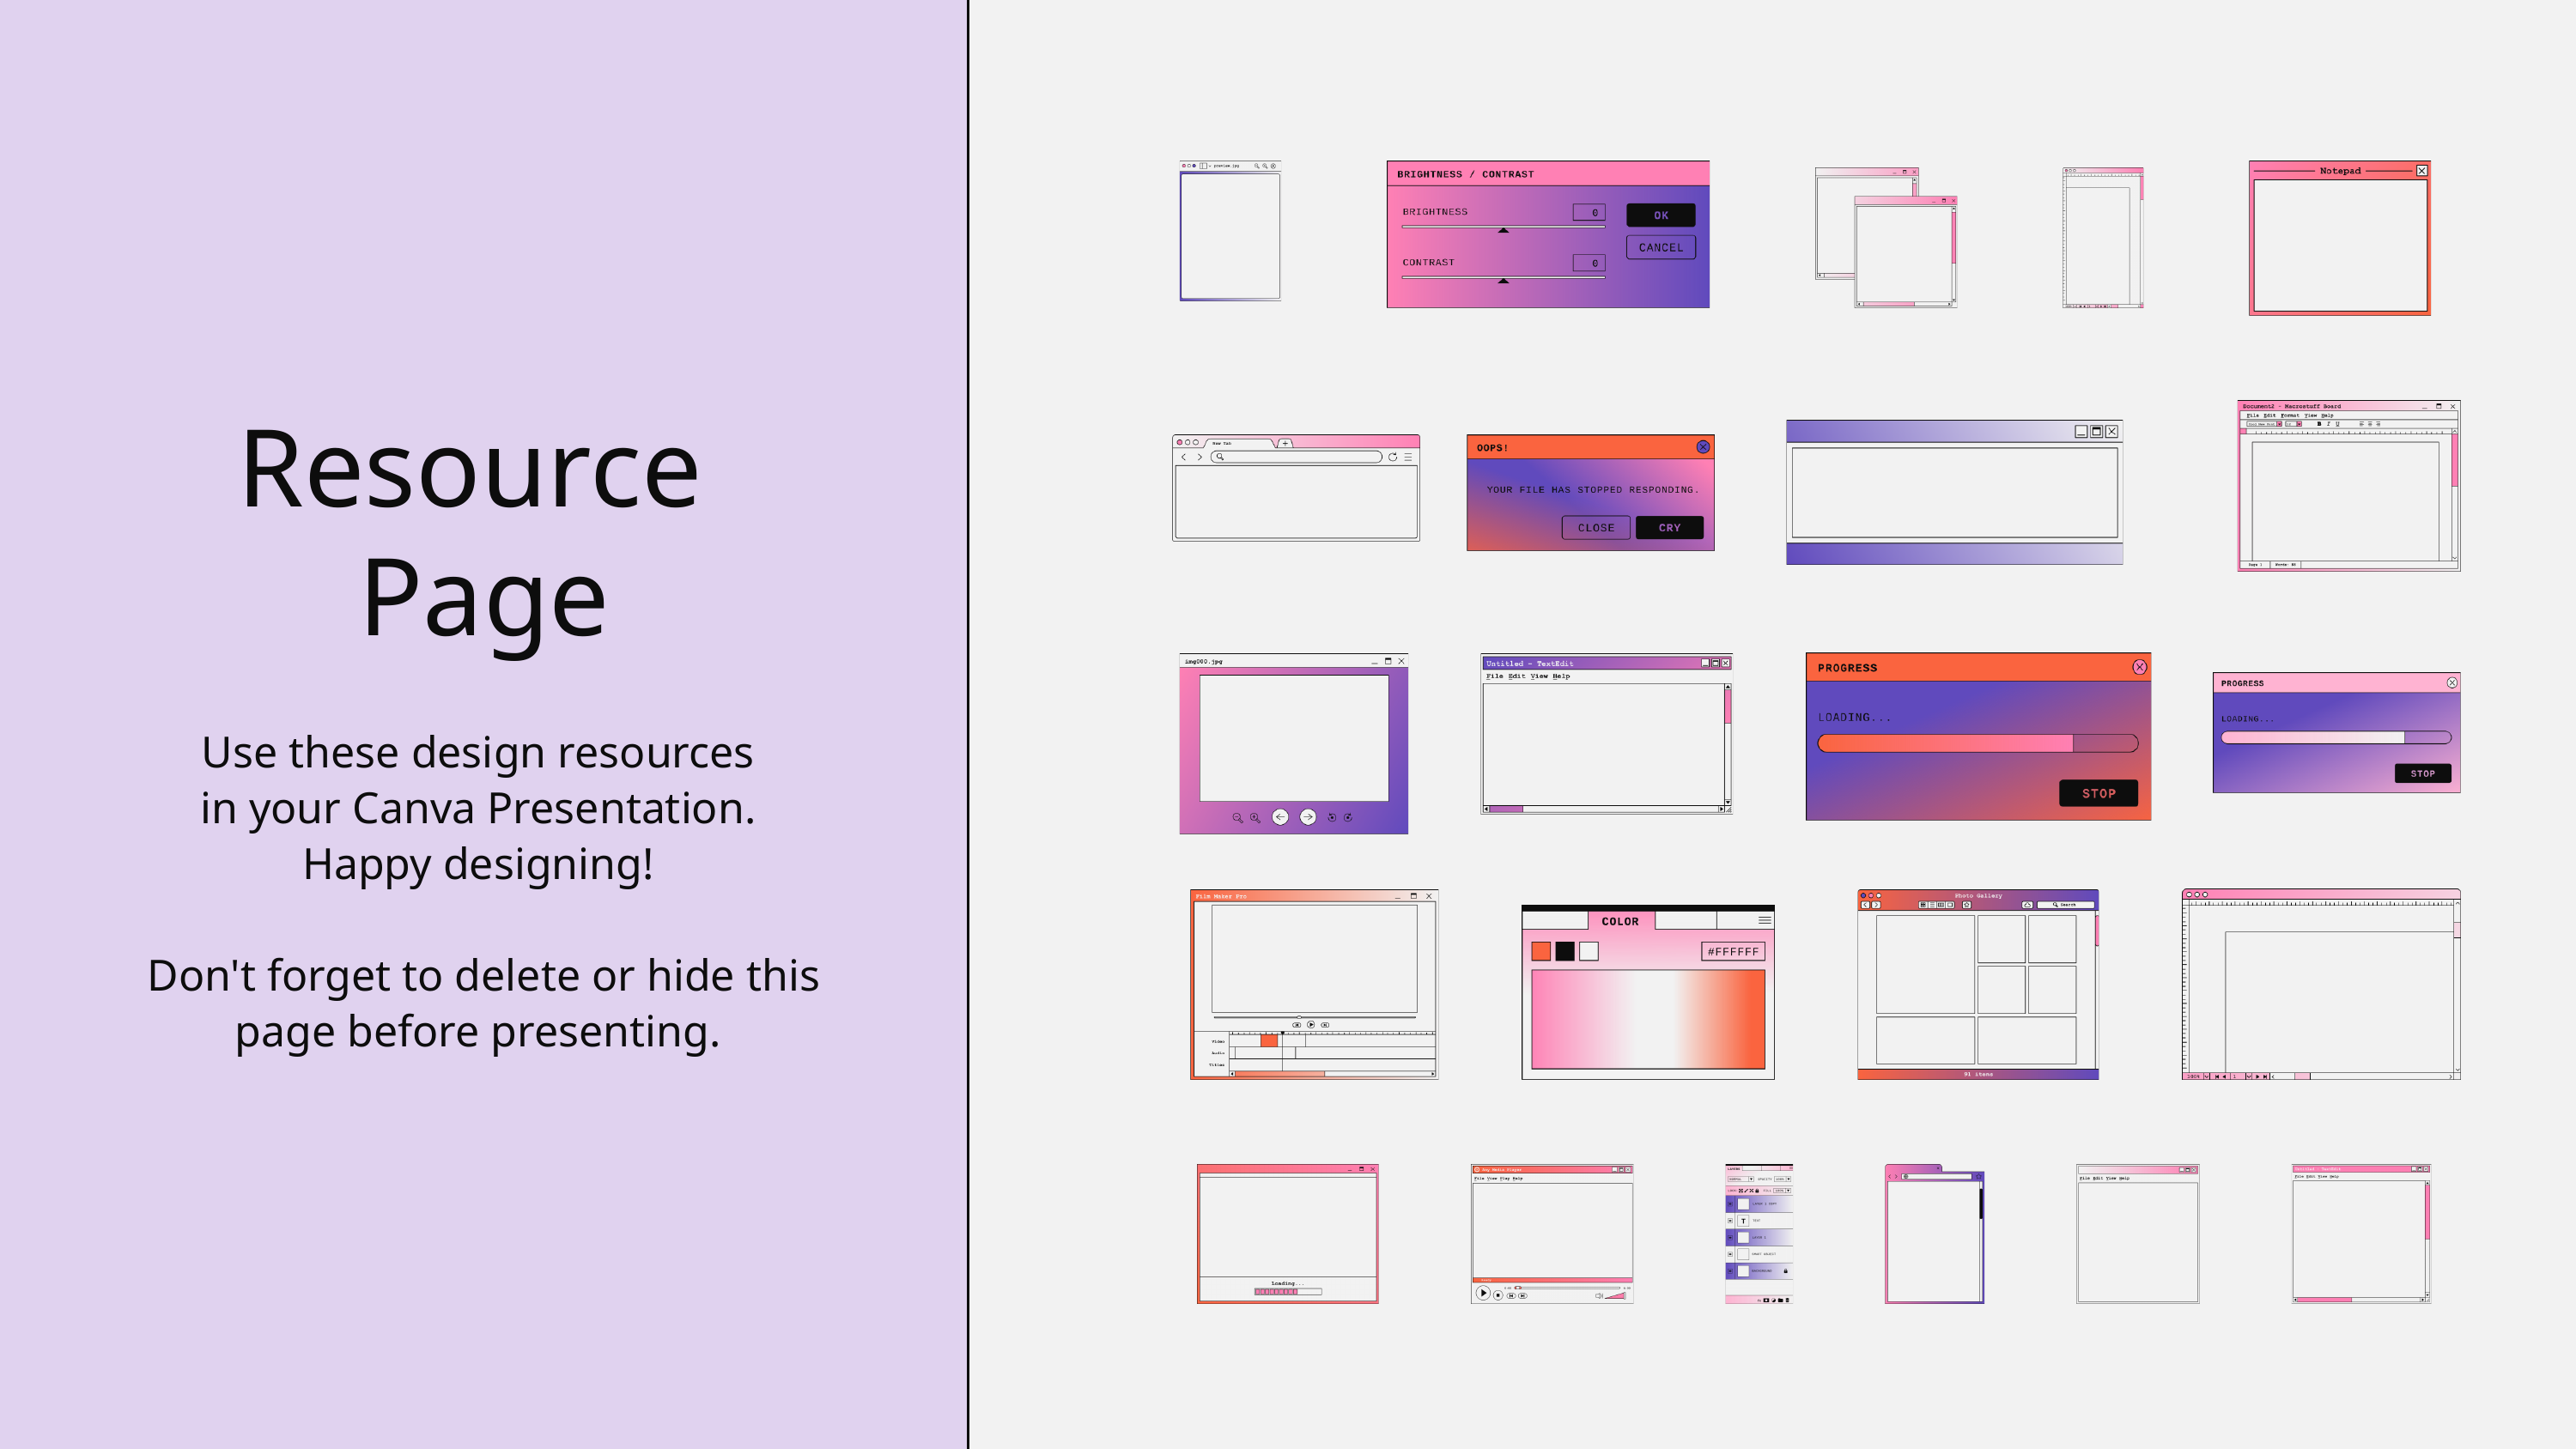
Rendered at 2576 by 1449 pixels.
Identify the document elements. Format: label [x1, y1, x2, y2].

text_box [2237, 400, 2461, 572]
text_box [1522, 905, 1775, 1080]
text_box [1786, 420, 2123, 566]
text_box [1814, 167, 1958, 308]
text_box [1885, 1164, 1985, 1304]
text_box [1197, 1164, 1379, 1304]
text_box [2291, 1164, 2432, 1304]
text_box [1725, 1164, 1794, 1304]
text_box [144, 399, 823, 1049]
text_box [1387, 161, 1710, 308]
text_box [2249, 161, 2432, 316]
text_box [2213, 672, 2461, 793]
text_box [1467, 434, 1715, 551]
text_box [1179, 653, 1409, 834]
text_box [1172, 434, 1420, 543]
text_box [1480, 653, 1734, 815]
text_box [0, 0, 969, 1449]
text_box [1857, 889, 2099, 1080]
text_box [1190, 889, 1439, 1080]
text_box [2063, 167, 2144, 308]
text_box [2076, 1164, 2200, 1304]
text_box [2182, 888, 2461, 1080]
text_box [1471, 1164, 1634, 1304]
text_box [1179, 161, 1282, 301]
text_box [1806, 652, 2152, 821]
